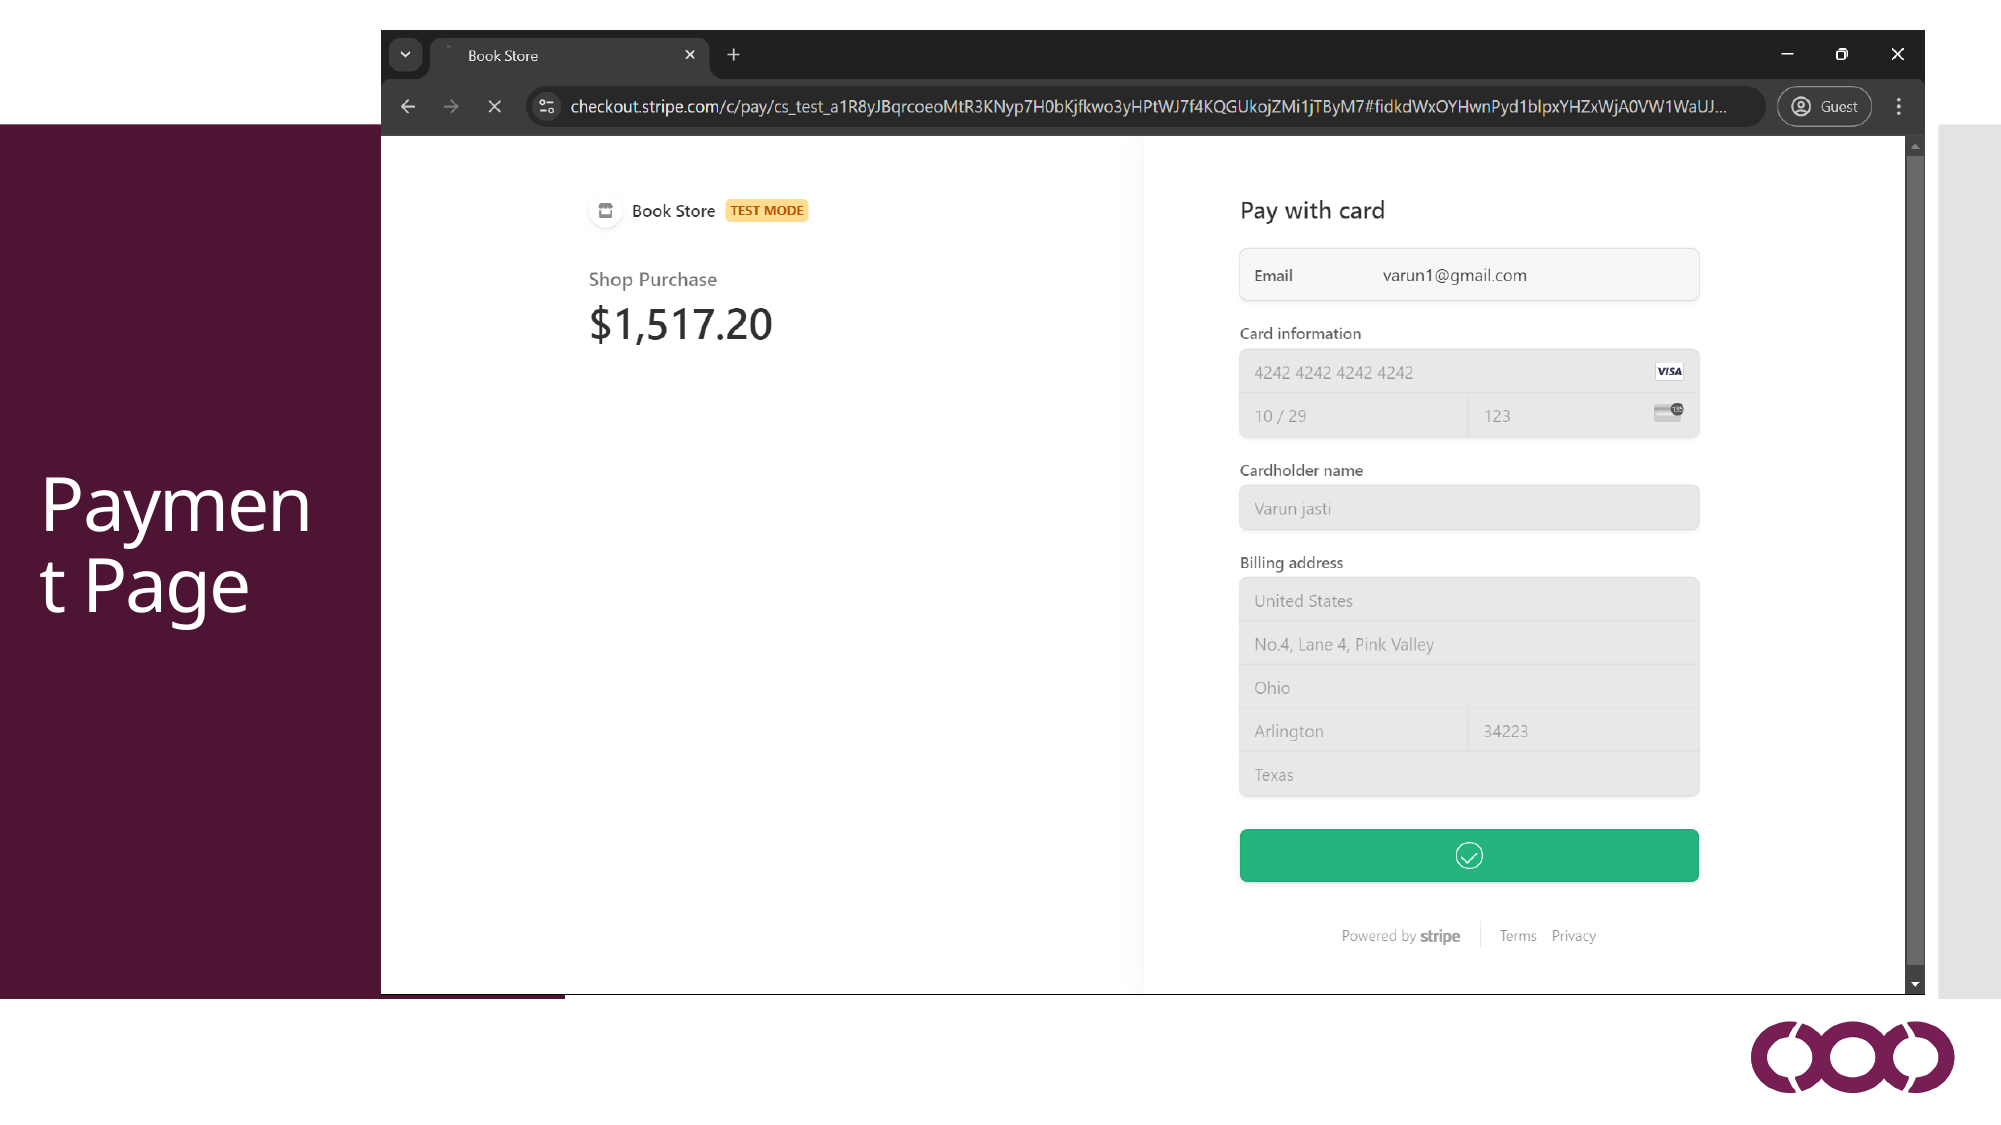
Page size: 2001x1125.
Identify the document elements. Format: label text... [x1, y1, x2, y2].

picture [1746, 1013, 1959, 1101]
text_box Payment Page [32, 458, 339, 636]
picture [381, 30, 1926, 995]
